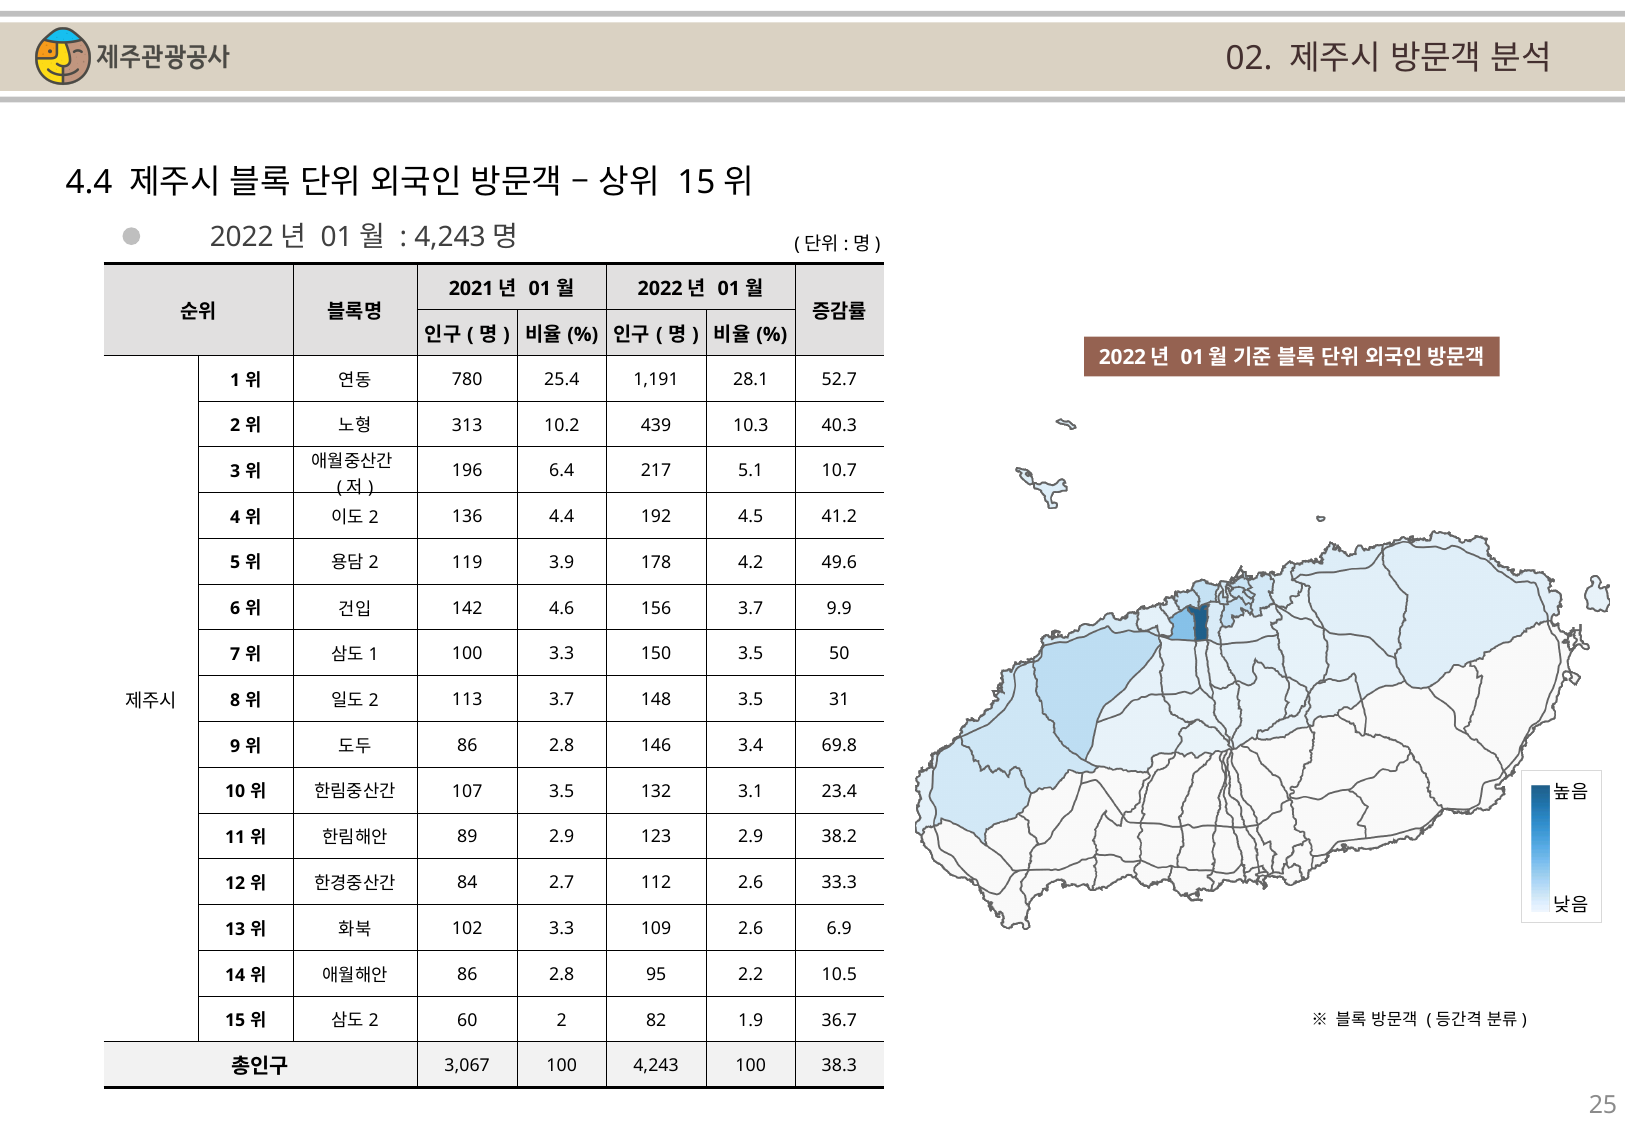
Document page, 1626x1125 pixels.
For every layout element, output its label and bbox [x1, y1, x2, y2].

table_cell [199, 951, 293, 996]
table_header [796, 265, 884, 355]
table_cell [707, 585, 795, 629]
table_cell [518, 585, 606, 629]
table_cell [707, 356, 795, 401]
table_cell [796, 402, 884, 446]
text_box [779, 224, 896, 262]
table_cell [104, 1042, 417, 1086]
table_cell [707, 768, 795, 813]
table_cell [418, 1042, 517, 1086]
table_cell [607, 539, 706, 584]
table_cell [518, 539, 606, 584]
table_cell [796, 722, 884, 767]
table_cell [796, 1042, 884, 1086]
table_cell [199, 814, 293, 858]
table_cell [104, 356, 198, 1041]
table_cell [294, 402, 417, 446]
table_cell [294, 951, 417, 996]
table_cell [518, 768, 606, 813]
table_cell [796, 539, 884, 584]
table_header [418, 265, 606, 309]
table_cell [707, 859, 795, 904]
table_cell [607, 310, 706, 355]
table_cell [294, 676, 417, 721]
table_cell [199, 997, 293, 1041]
table_cell [294, 539, 417, 584]
table_cell [199, 493, 293, 538]
table_cell [607, 859, 706, 904]
table_cell [418, 768, 517, 813]
text_box [1042, 28, 1595, 84]
table_cell [607, 1042, 706, 1086]
table_cell [418, 814, 517, 858]
table_cell [294, 630, 417, 675]
table_cell [418, 447, 517, 492]
text_box [1521, 770, 1618, 925]
table_cell [707, 447, 795, 492]
table_cell [294, 768, 417, 813]
table_cell [796, 859, 884, 904]
table_cell [518, 814, 606, 858]
table_cell [518, 1042, 606, 1086]
picture [915, 236, 1610, 1112]
table_cell [418, 951, 517, 996]
table_cell [418, 676, 517, 721]
table_cell [418, 630, 517, 675]
table_cell [199, 539, 293, 584]
table_cell [707, 814, 795, 858]
text_box [121, 226, 141, 246]
table_cell [707, 402, 795, 446]
table_header [104, 265, 293, 355]
table_cell [707, 493, 795, 538]
table_cell [607, 402, 706, 446]
table_cell [707, 905, 795, 950]
table_cell [607, 676, 706, 721]
table_cell [607, 951, 706, 996]
table_cell [796, 676, 884, 721]
table_cell [294, 814, 417, 858]
text_box [50, 152, 1144, 208]
table_cell [294, 722, 417, 767]
table_cell [518, 493, 606, 538]
table_cell [518, 859, 606, 904]
table_cell [518, 356, 606, 401]
table_cell [607, 356, 706, 401]
table_cell [418, 722, 517, 767]
table_cell [199, 402, 293, 446]
table_cell [518, 402, 606, 446]
table_cell [418, 356, 517, 401]
table_cell [518, 447, 606, 492]
table_cell [294, 859, 417, 904]
table_cell [199, 356, 293, 401]
table_cell [796, 905, 884, 950]
table_cell [418, 585, 517, 629]
table_cell [796, 447, 884, 492]
table_header [607, 265, 795, 309]
table_cell [607, 814, 706, 858]
table_cell [796, 814, 884, 858]
table_cell [796, 997, 884, 1041]
table_cell [294, 447, 417, 492]
table_header [294, 265, 417, 355]
table_cell [707, 722, 795, 767]
table_cell [418, 539, 517, 584]
table_cell [518, 997, 606, 1041]
table_cell [199, 768, 293, 813]
table_cell [518, 722, 606, 767]
table_cell [294, 493, 417, 538]
table_cell [796, 630, 884, 675]
table_cell [518, 630, 606, 675]
table_cell [518, 951, 606, 996]
table_cell [418, 310, 517, 355]
table_cell [518, 310, 606, 355]
table_cell [607, 768, 706, 813]
table_cell [707, 1042, 795, 1086]
table_cell [796, 493, 884, 538]
table_cell [607, 585, 706, 629]
table_cell [199, 859, 293, 904]
table_cell [707, 539, 795, 584]
table_cell [607, 630, 706, 675]
table_cell [294, 585, 417, 629]
table_cell [607, 447, 706, 492]
table_cell [418, 997, 517, 1041]
table_cell [294, 905, 417, 950]
table_cell [199, 676, 293, 721]
table_cell [199, 585, 293, 629]
table_cell [707, 630, 795, 675]
table_cell [796, 356, 884, 401]
table_cell [607, 905, 706, 950]
slide_number [1251, 1063, 1618, 1123]
table_cell [518, 676, 606, 721]
table_cell [707, 997, 795, 1041]
table_cell [418, 402, 517, 446]
table_cell [607, 493, 706, 538]
table_cell [796, 585, 884, 629]
table_cell [199, 630, 293, 675]
table_cell [707, 676, 795, 721]
picture [31, 26, 232, 87]
text_box [194, 210, 534, 260]
table_cell [796, 951, 884, 996]
table_cell [418, 859, 517, 904]
table_cell [607, 722, 706, 767]
table_cell [294, 356, 417, 401]
table_cell [199, 447, 293, 492]
table_cell [518, 905, 606, 950]
table_cell [607, 997, 706, 1041]
table_cell [418, 905, 517, 950]
table_cell [796, 768, 884, 813]
table_cell [418, 493, 517, 538]
table_cell [199, 722, 293, 767]
table_cell [707, 951, 795, 996]
table_cell [707, 310, 795, 355]
table_cell [199, 905, 293, 950]
table_cell [294, 997, 417, 1041]
